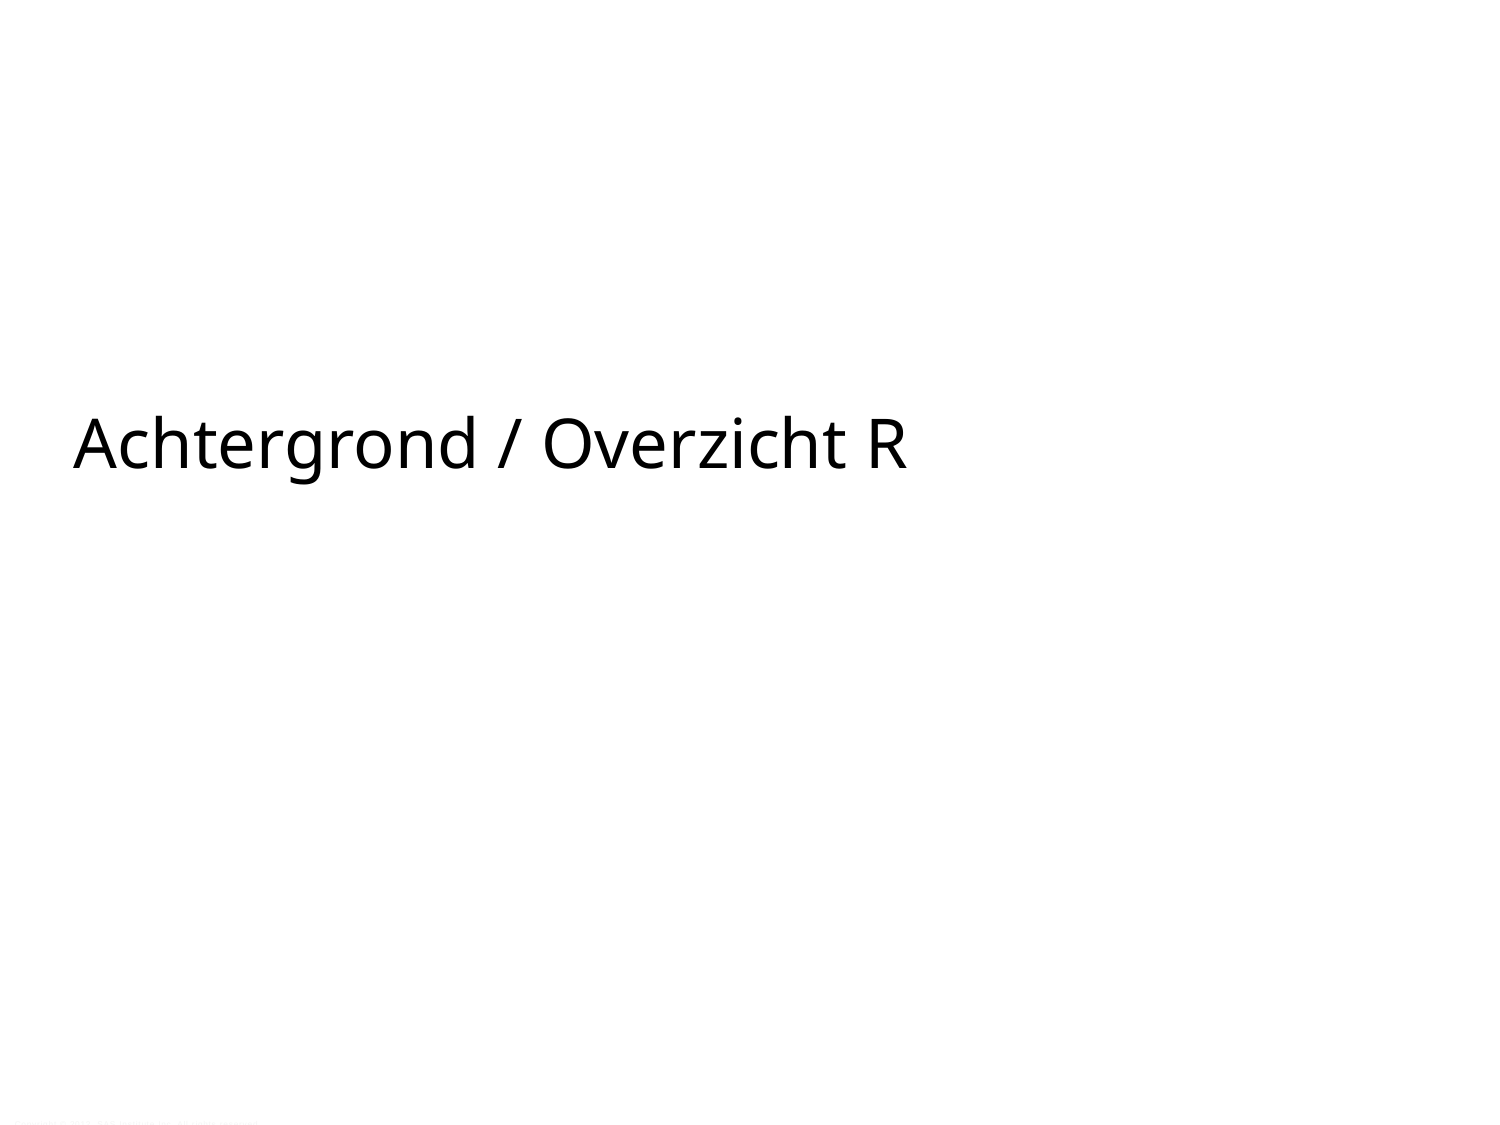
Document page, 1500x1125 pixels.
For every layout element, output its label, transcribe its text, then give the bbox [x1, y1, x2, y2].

text_box Achtergrond / Overzicht R [59, 392, 1116, 501]
